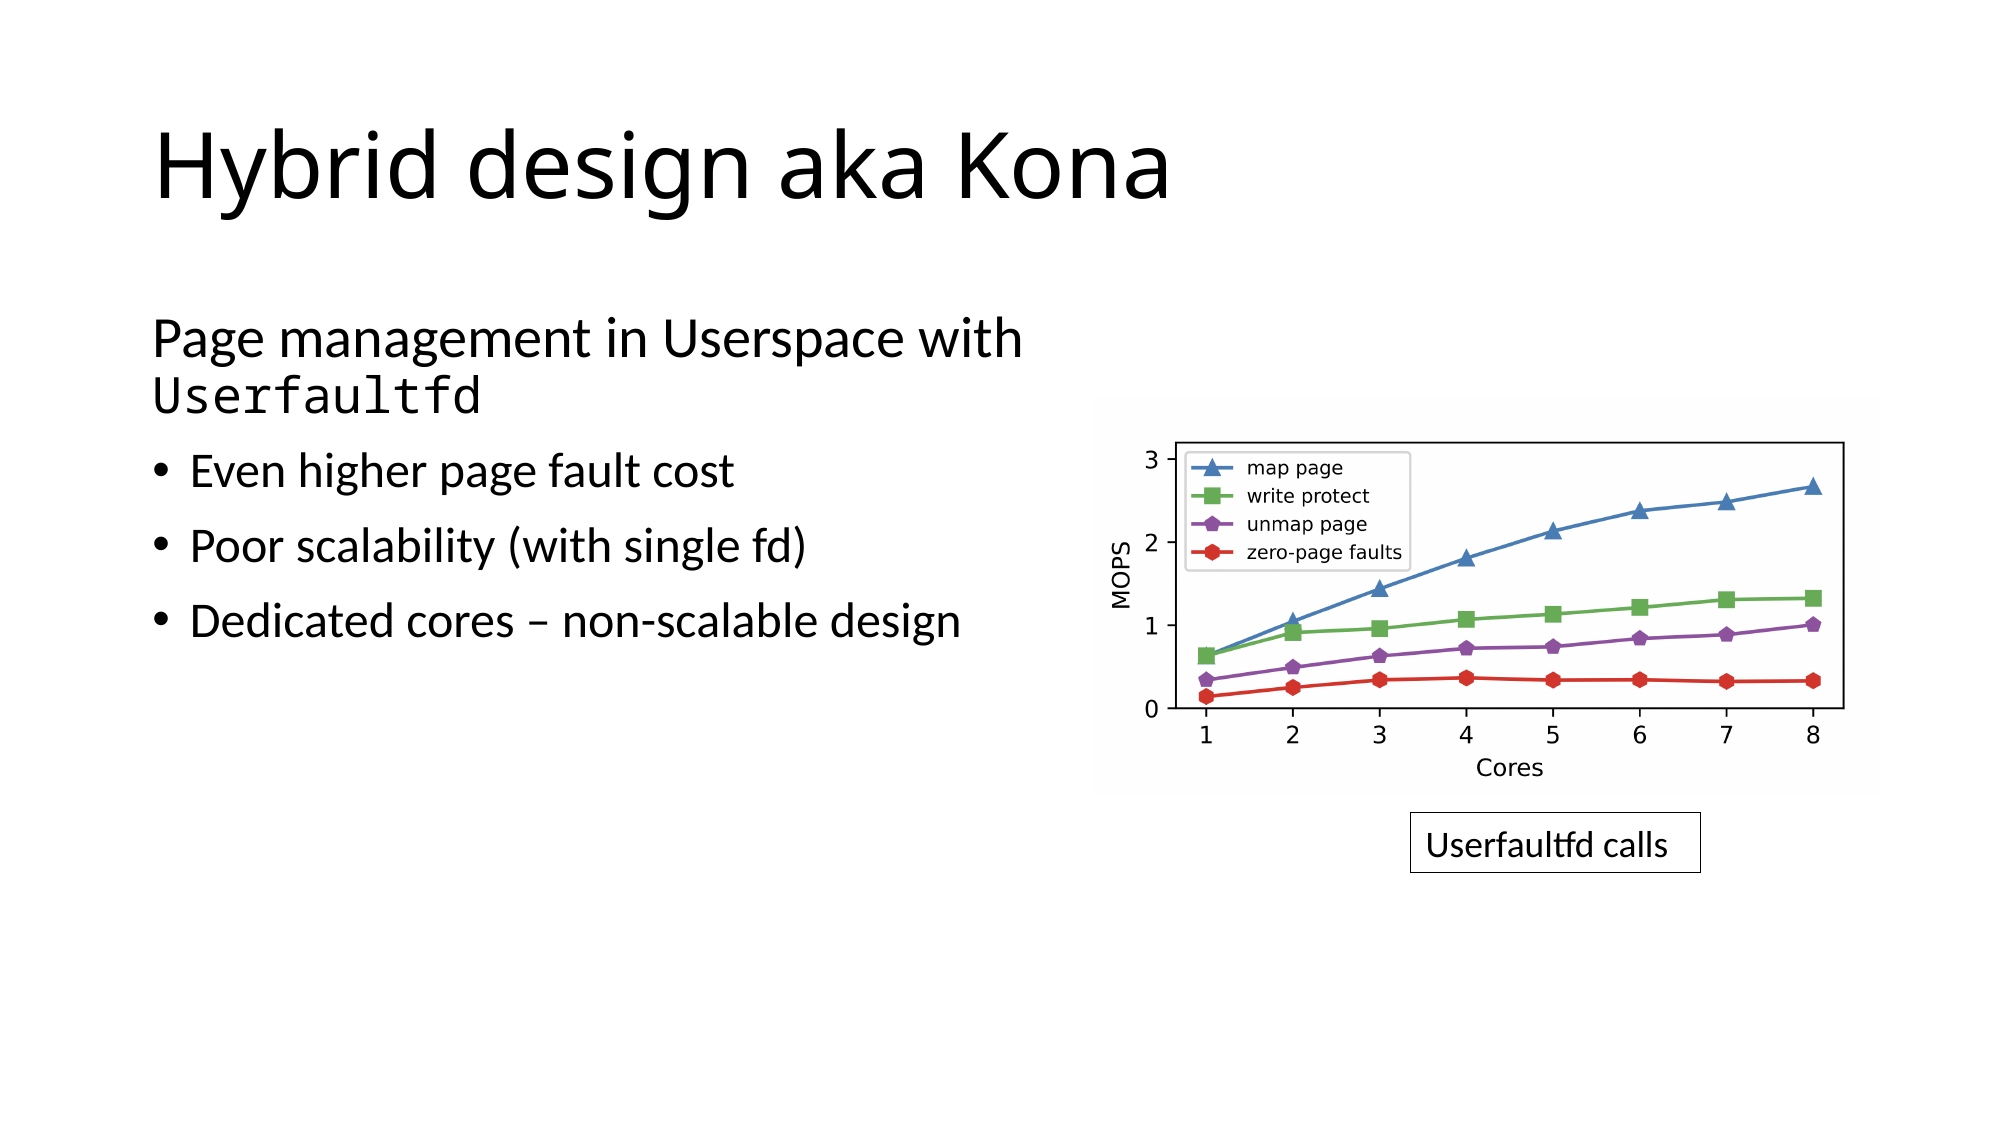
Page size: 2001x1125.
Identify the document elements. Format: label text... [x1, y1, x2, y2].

list Page management in Userspace with Userfaultfd Even higher page fault cost Poor scalability (with single fd) Dedicated cores – non-scalable design [137, 299, 1197, 1014]
title Hybrid design aka Kona [137, 59, 1863, 278]
text_box Userfaultfd calls [1410, 812, 1701, 873]
picture [1092, 396, 1880, 794]
